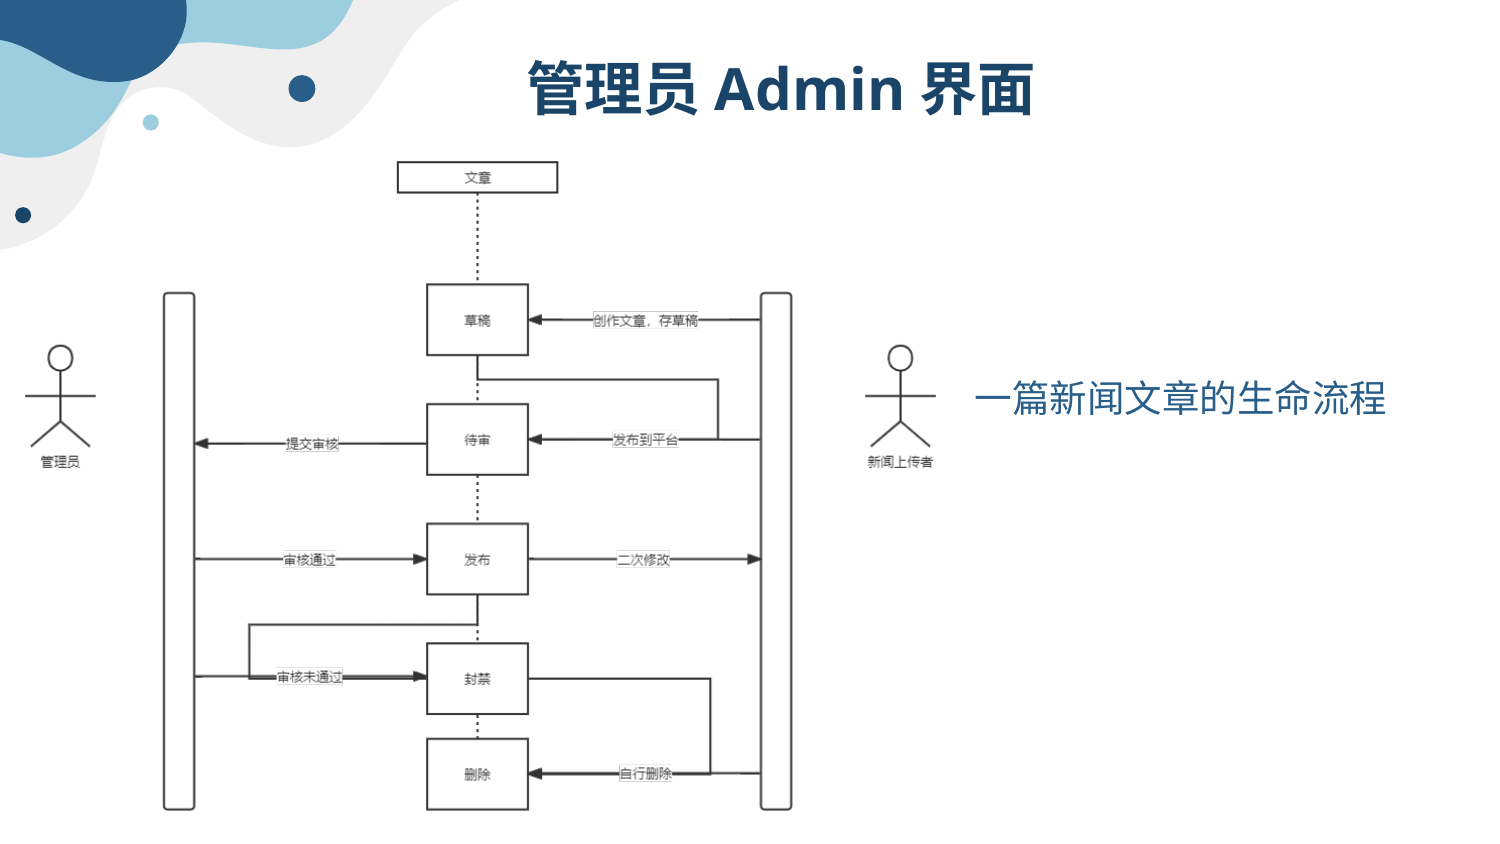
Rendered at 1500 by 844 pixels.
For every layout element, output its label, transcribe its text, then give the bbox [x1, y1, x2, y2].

picture [0, 137, 961, 835]
text_box 管理员Admin界面 [511, 45, 1064, 130]
text_box 一篇新闻文章的生命流程 [965, 345, 1409, 428]
